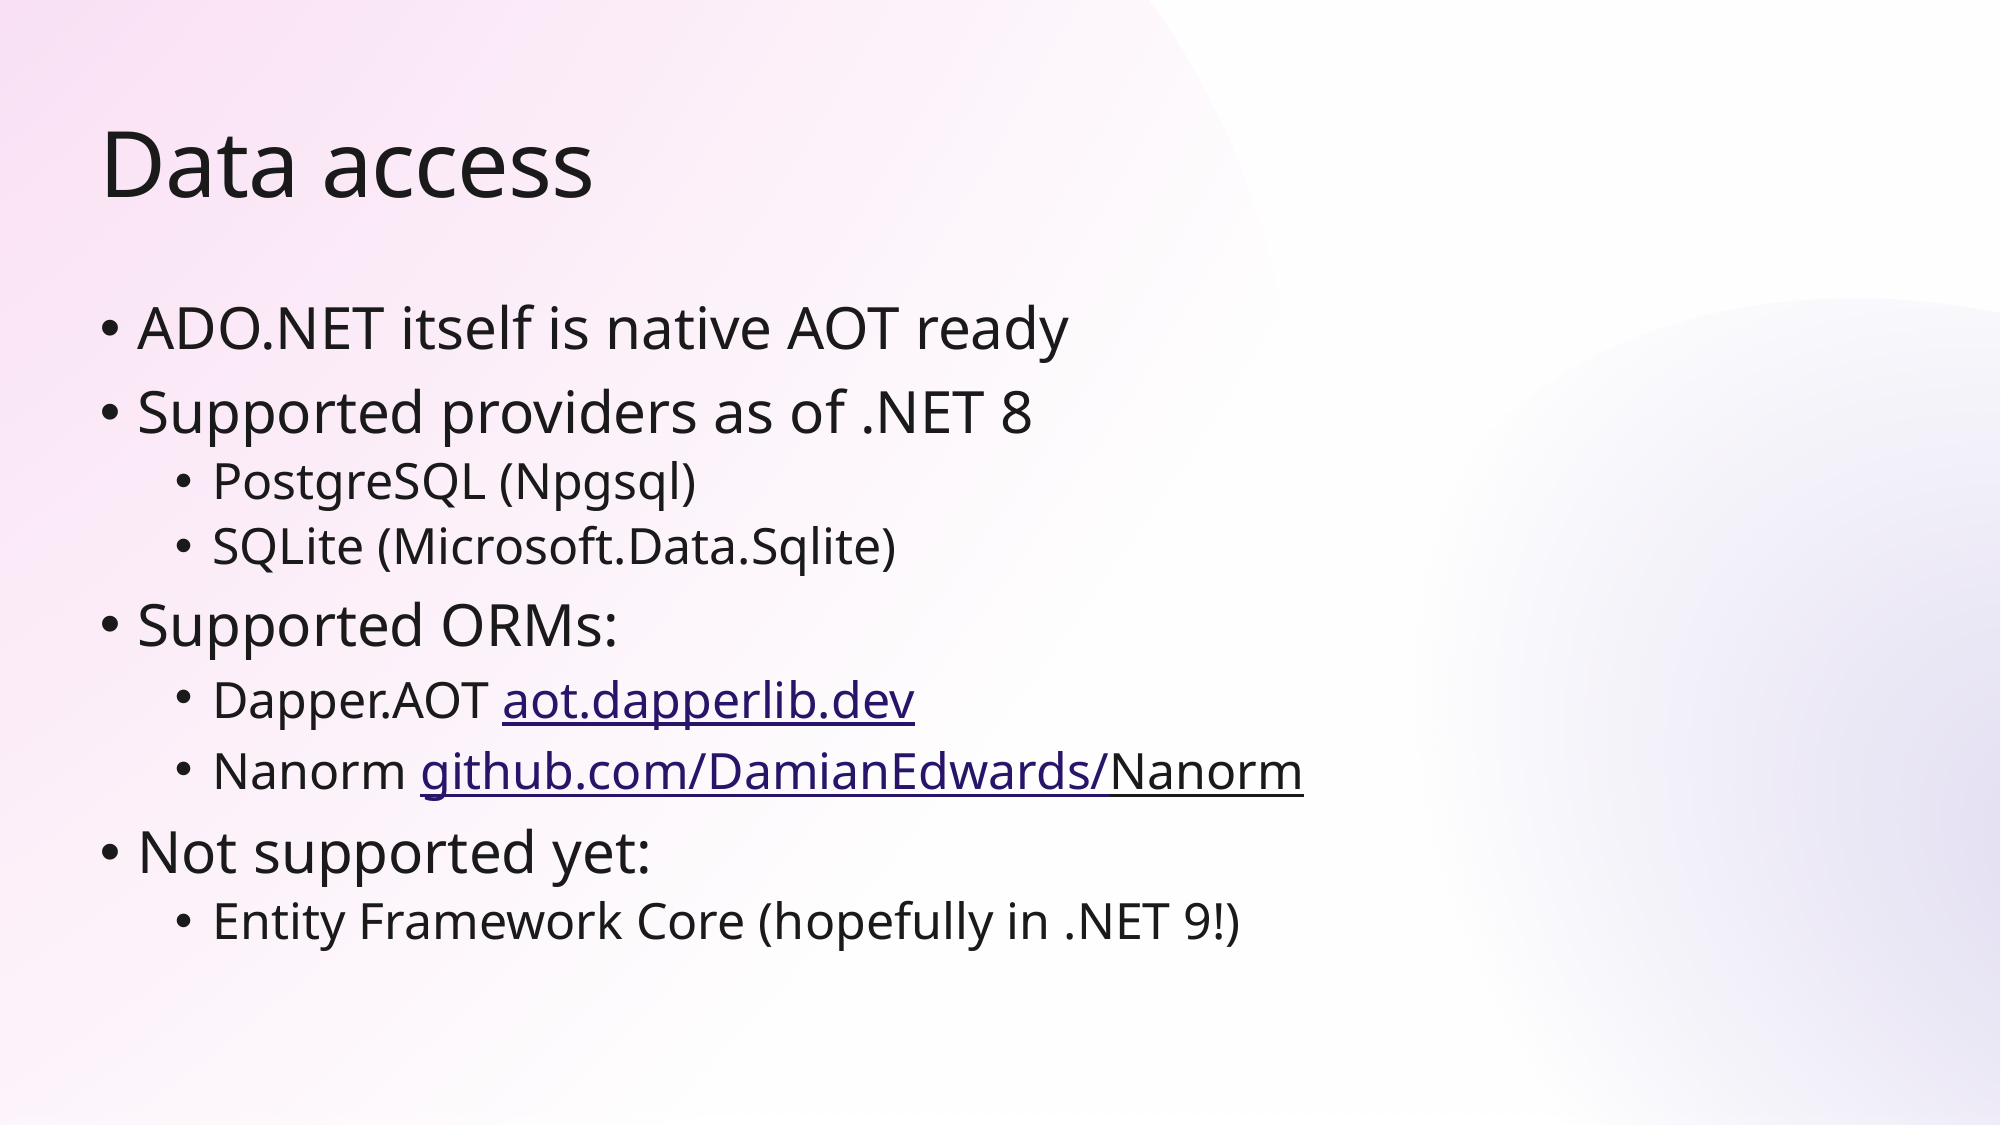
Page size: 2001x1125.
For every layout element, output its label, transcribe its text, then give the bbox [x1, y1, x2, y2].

list ADO.NET itself is native AOT ready Supported providers as of .NET 8 PostgreSQL (Npgsql) SQLite (Microsoft.Data.Sqlite) Supported ORMs: Dapper.AOT aot.dapperlib.dev Nanorm github.com/DamianEdwards/Nanorm Not supported yet: Entity Framework Core (hopefully in .NET 9!) [99, 299, 1900, 1025]
title Data access [99, 99, 1900, 235]
picture [0, 0, 2001, 1125]
